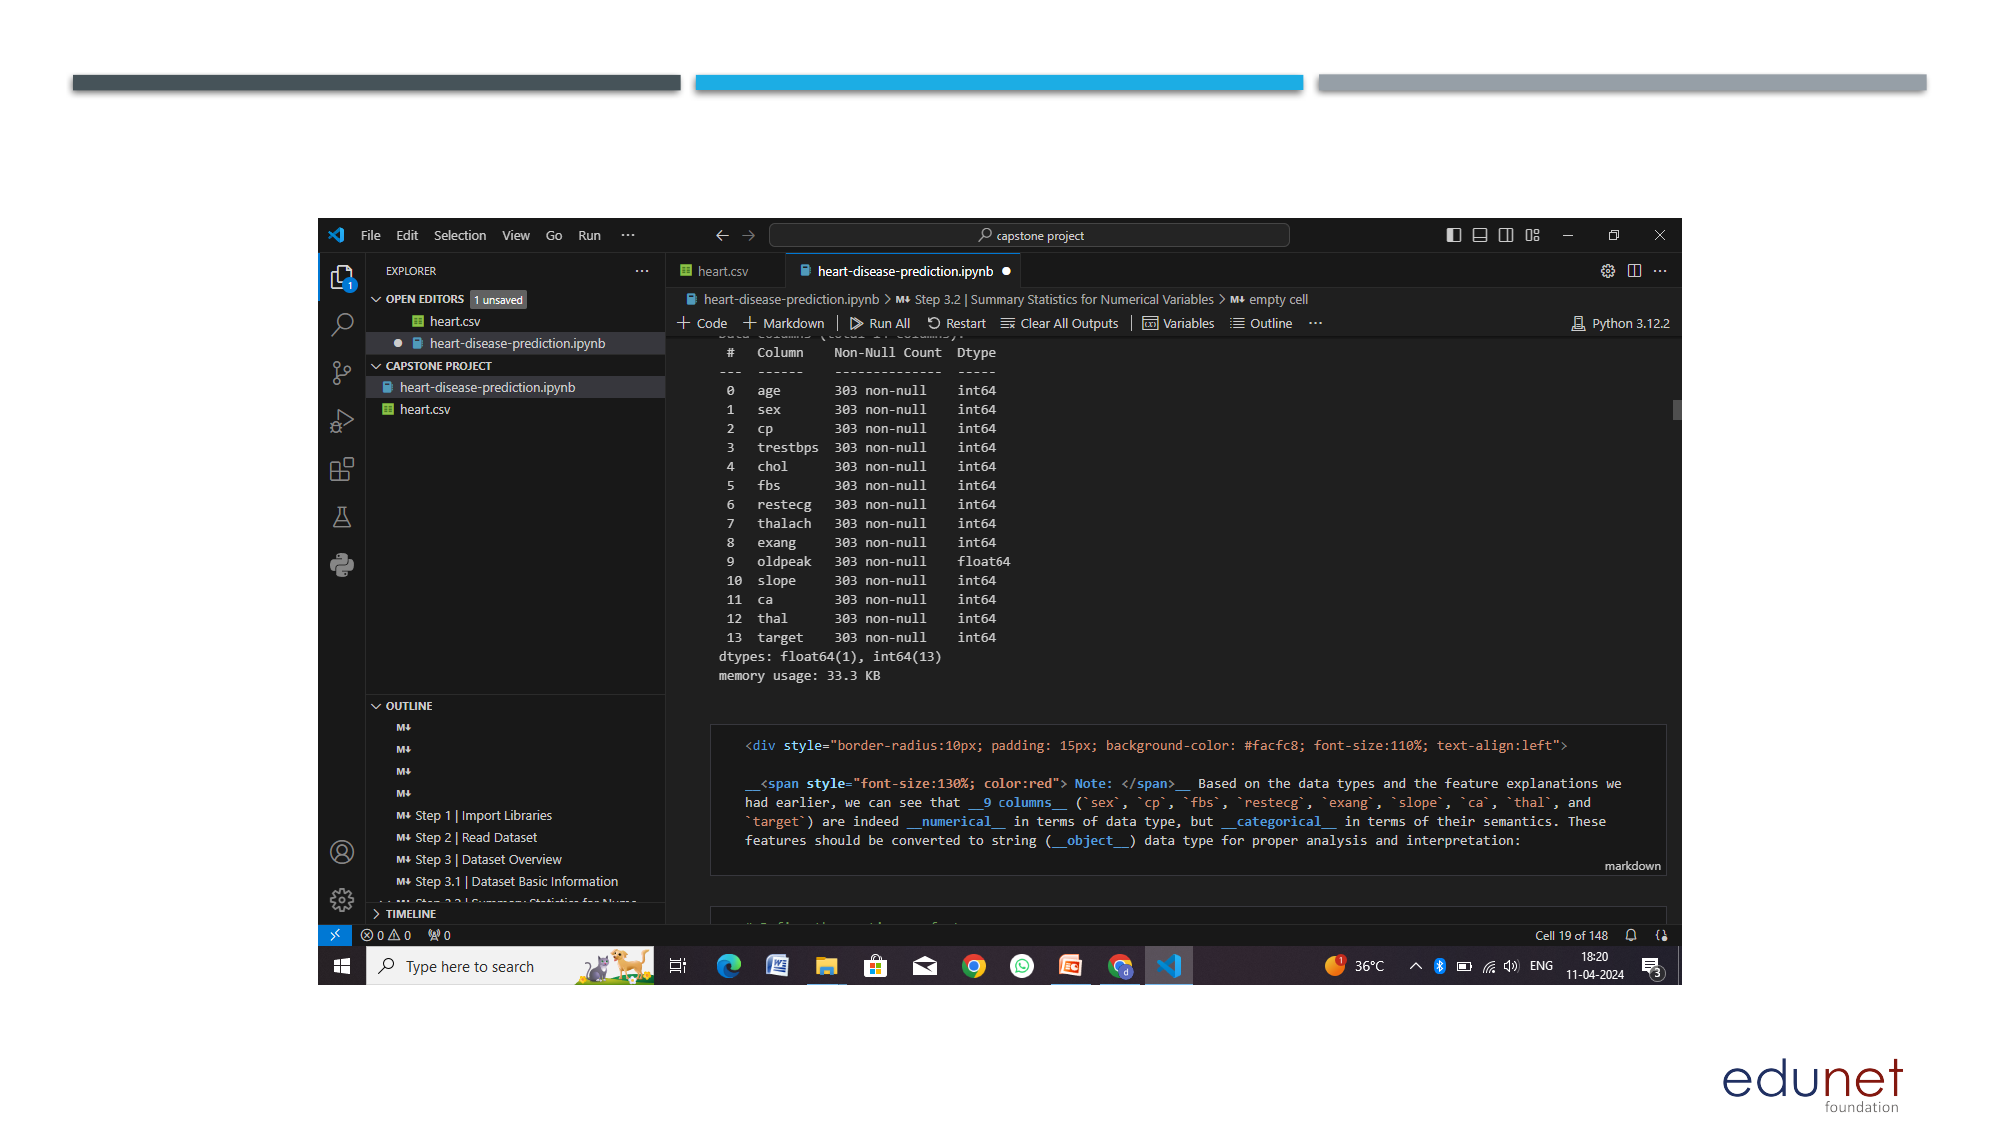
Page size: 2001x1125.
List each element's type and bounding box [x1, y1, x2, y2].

list [317, 217, 1683, 986]
picture [1719, 1056, 1905, 1116]
